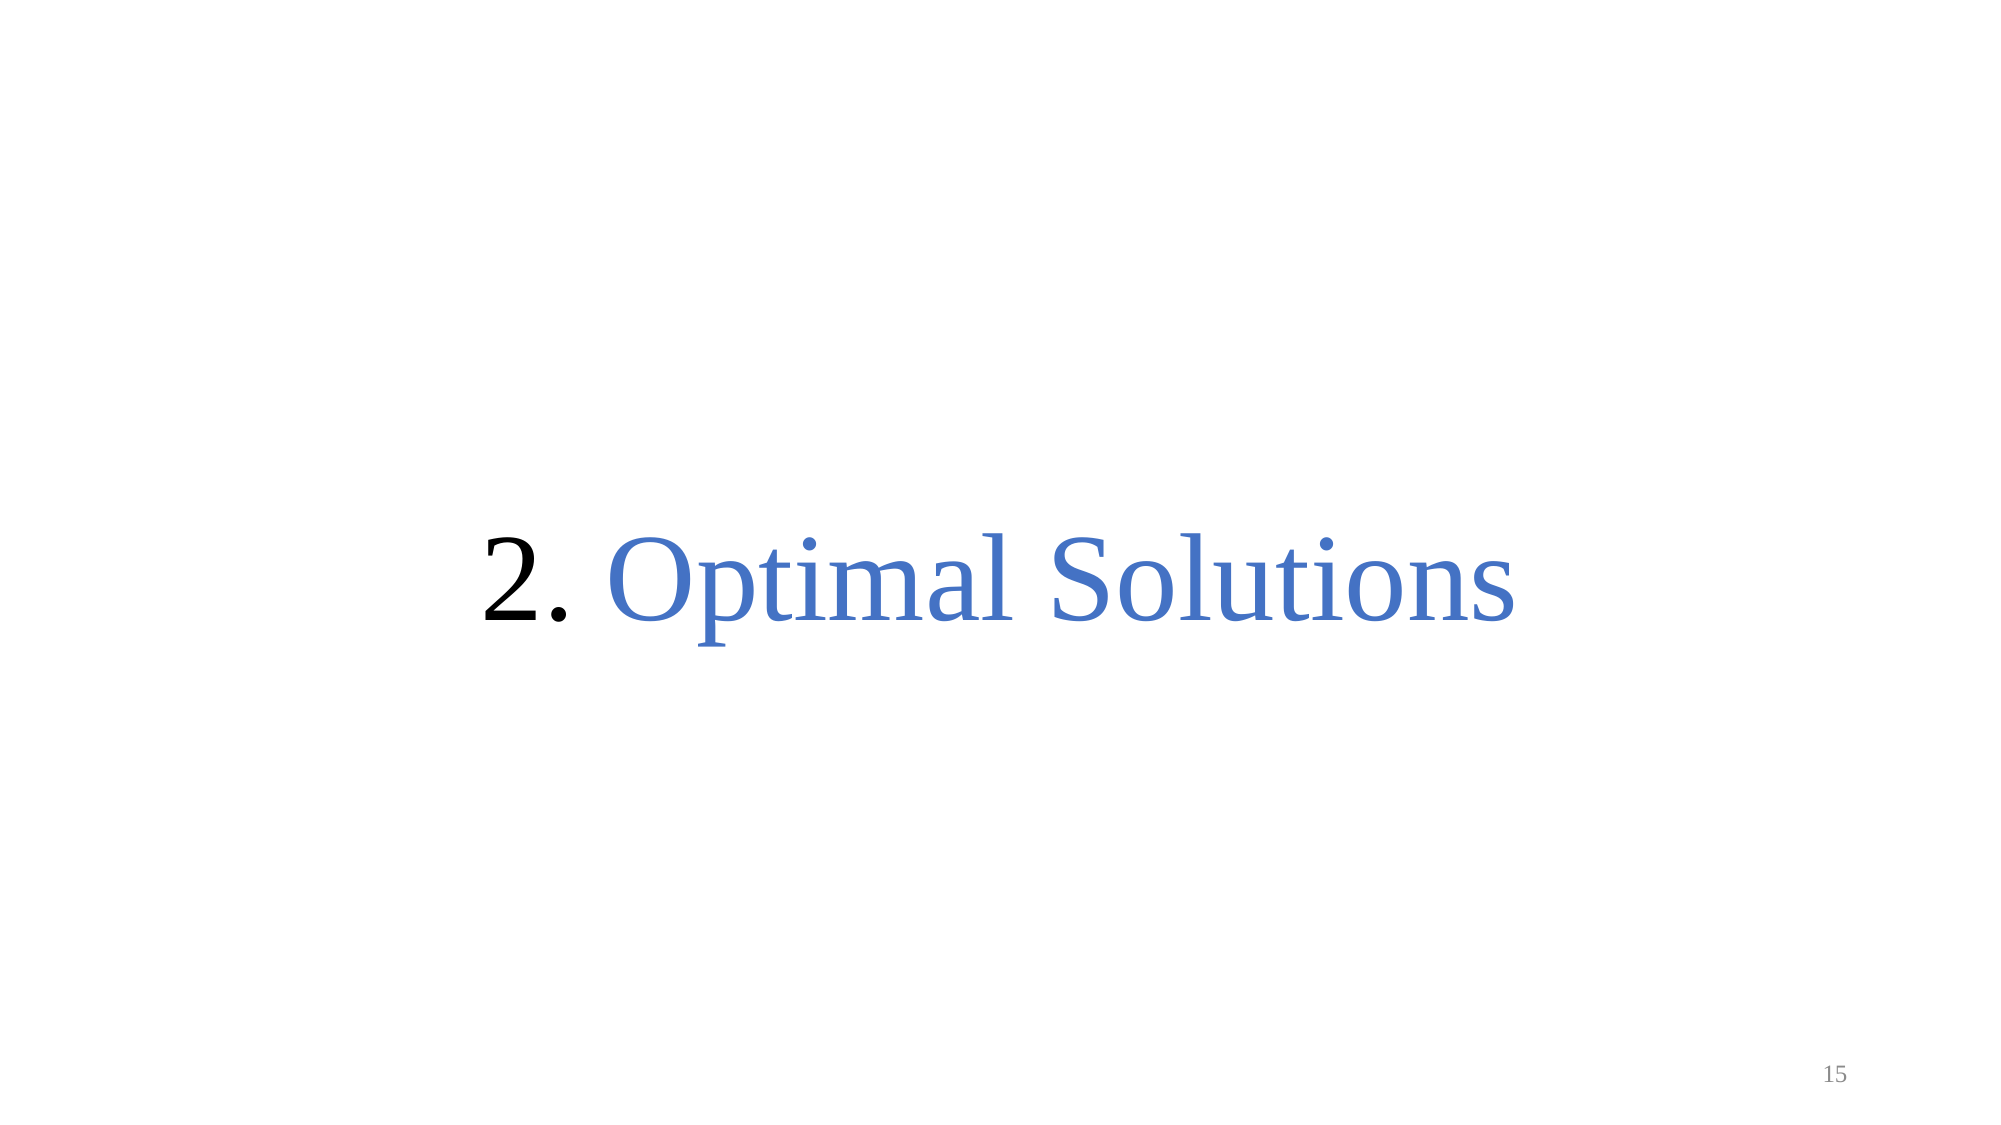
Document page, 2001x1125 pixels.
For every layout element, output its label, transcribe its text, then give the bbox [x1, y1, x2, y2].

slide_number 15 [1412, 1042, 1863, 1103]
title 2. Optimal Solutions [137, 414, 1863, 711]
